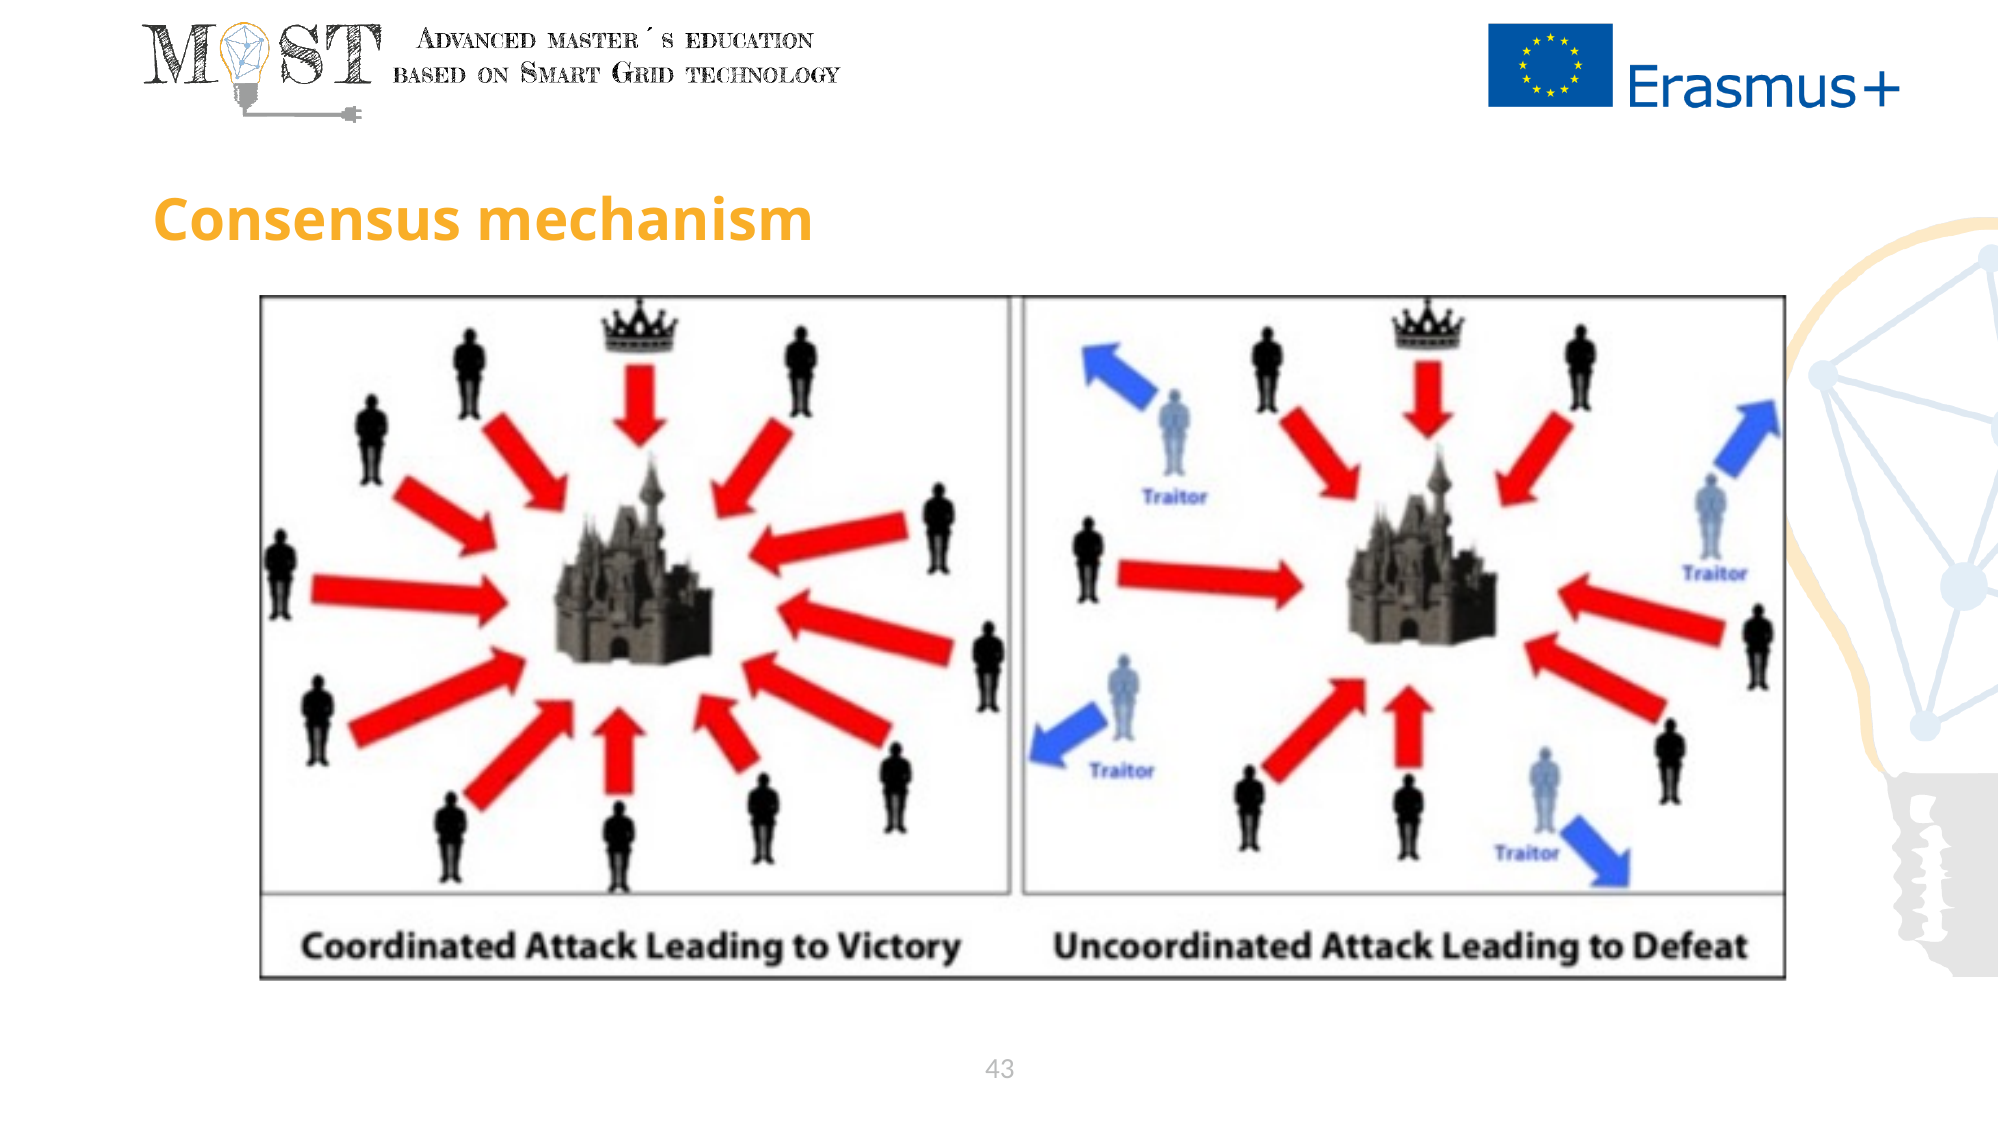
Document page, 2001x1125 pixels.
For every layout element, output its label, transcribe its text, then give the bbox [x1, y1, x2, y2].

picture [259, 295, 1787, 981]
picture [135, 22, 841, 130]
title Consensus mechanism [137, 135, 1863, 308]
slide_number 43 [935, 1037, 1065, 1098]
picture [1464, 0, 1923, 131]
